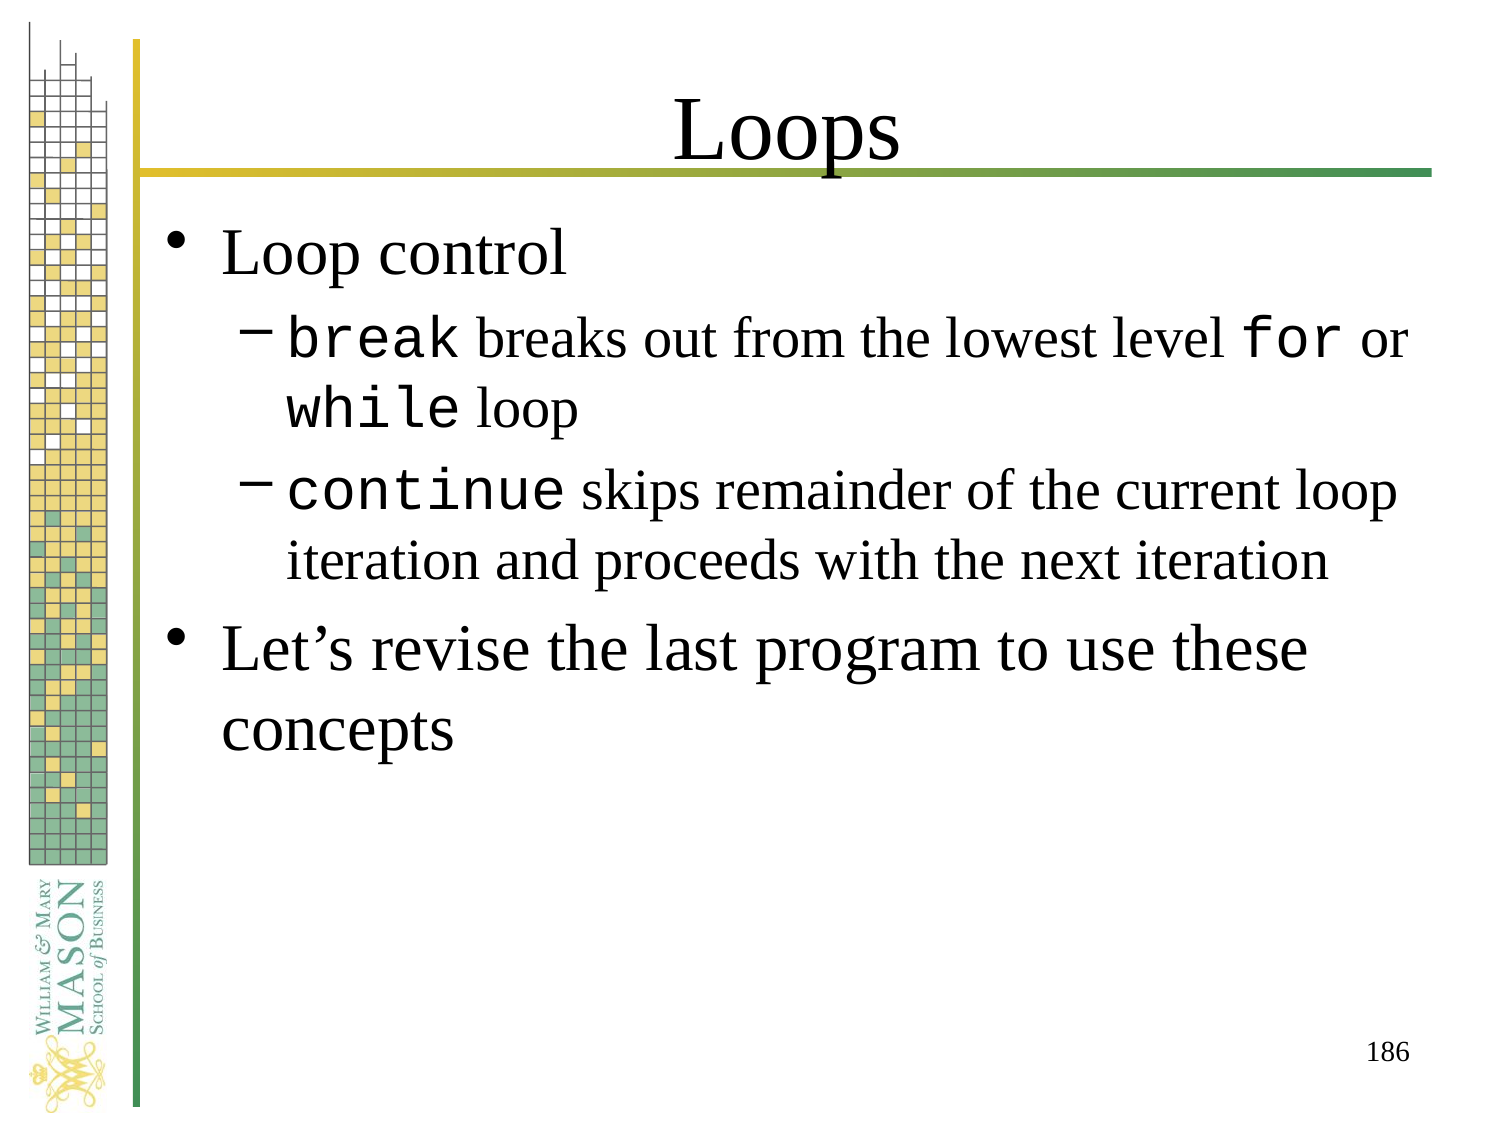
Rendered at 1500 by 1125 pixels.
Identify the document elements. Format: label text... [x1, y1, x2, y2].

list Loop control break breaks out from the lowest level for or while loop continue skips remainder of the current loop iteration and proceeds with the next iteration Let’s revise the last program to use these concepts [150, 200, 1460, 1005]
title Loops [150, 45, 1425, 200]
table_header Description [29, 879, 107, 1113]
slide_number 186 [1048, 1024, 1426, 1103]
